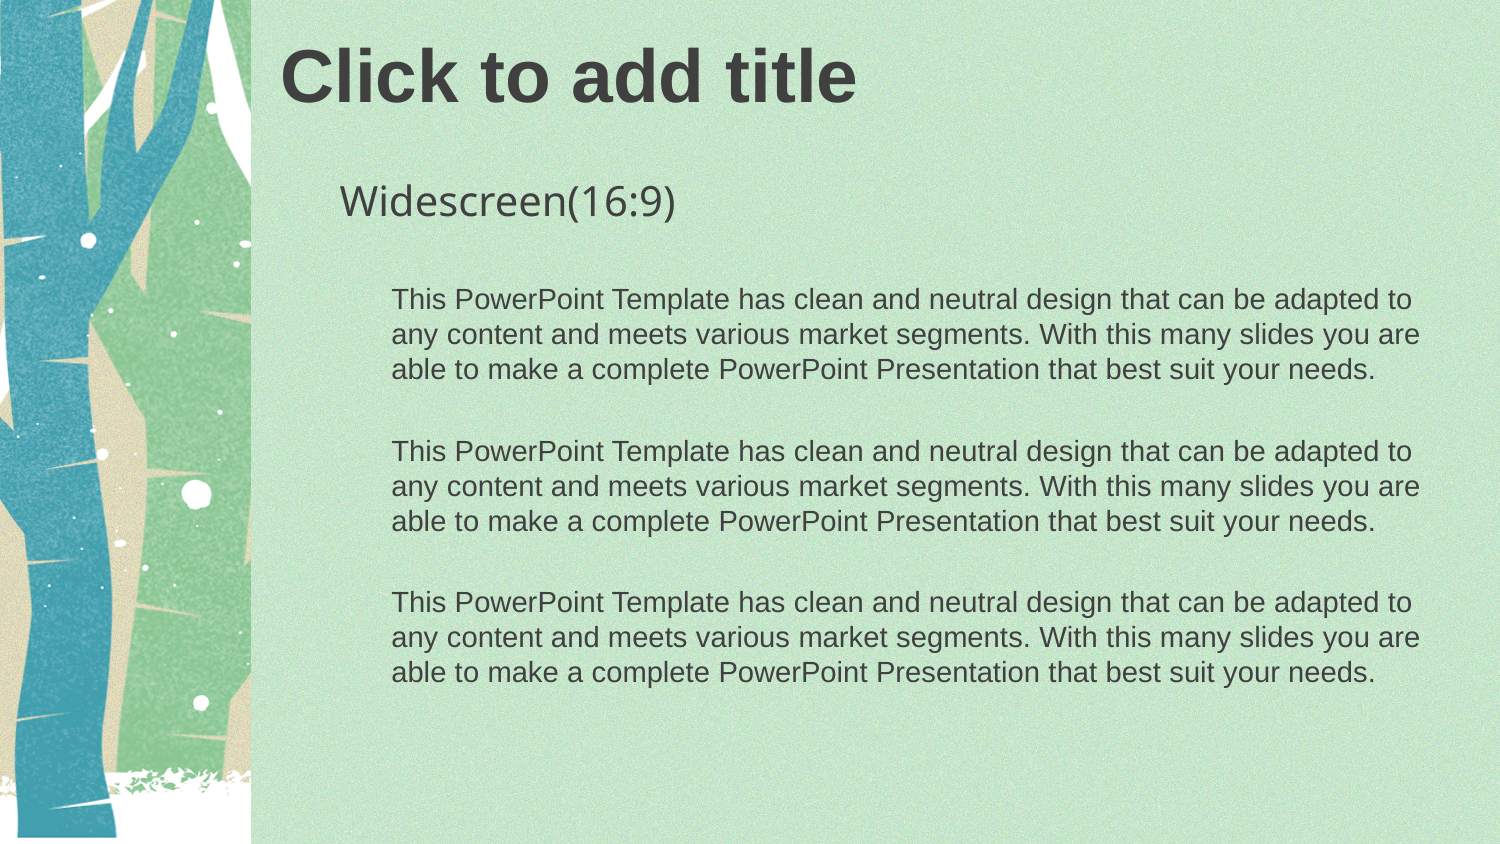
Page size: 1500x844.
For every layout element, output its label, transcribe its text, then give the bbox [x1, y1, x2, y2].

list Widescreen(16:9) [324, 161, 1459, 238]
title Click to add title [265, 0, 1500, 146]
list This PowerPoint Template has clean and neutral design that can be adapted to any content and meets various market segments. With this many slides you are able to make a complete PowerPoint Presentation that best suit your needs. This PowerPoint Template has clean and neutral design that can be adapted to any content and meets various market segments. With this many slides you are able to make a complete PowerPoint Presentation that best suit your needs. This PowerPoint Template has clean and neutral design that can be adapted to any content and meets various market segments. With this many slides you are able to make a complete PowerPoint Presentation that best suit your needs. [326, 273, 1461, 765]
picture [0, 0, 1500, 844]
